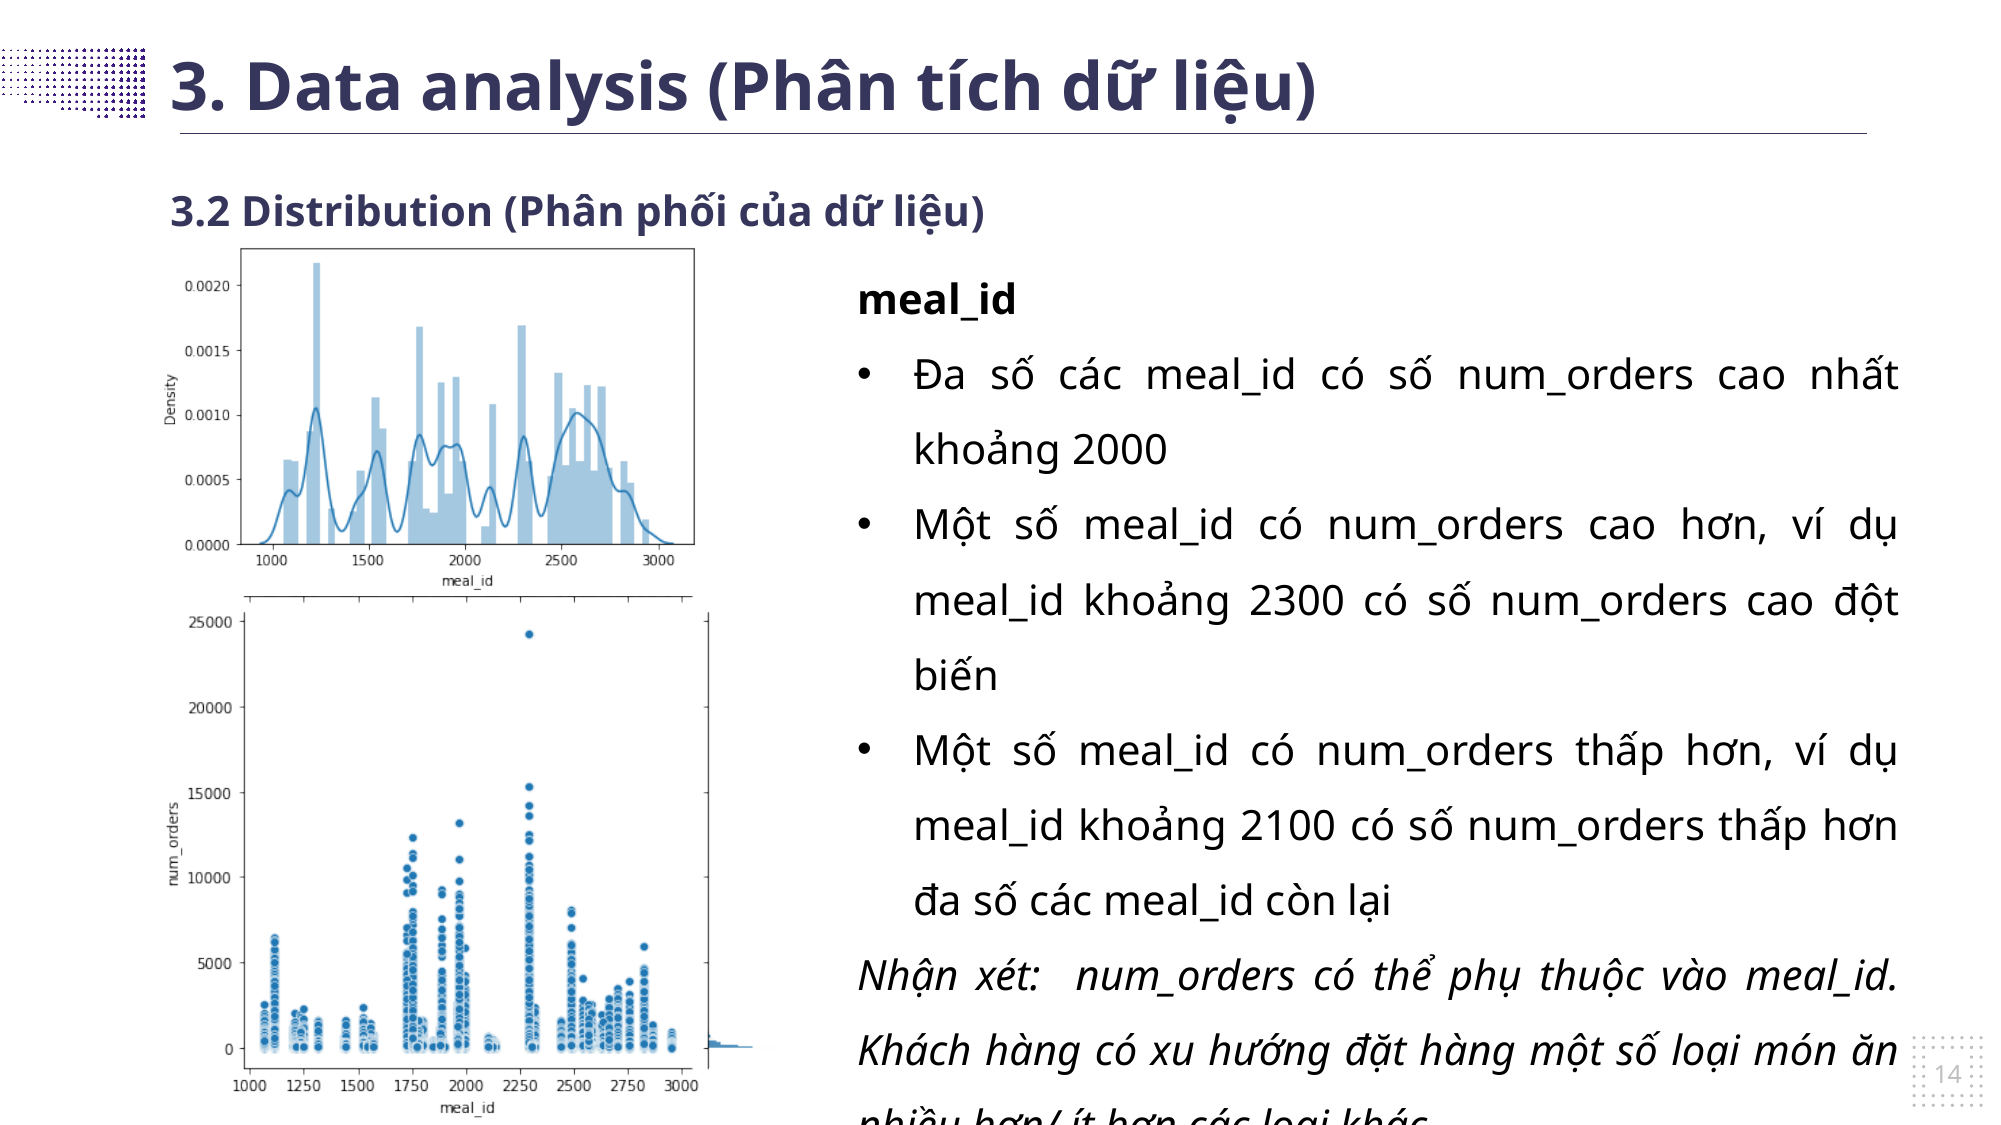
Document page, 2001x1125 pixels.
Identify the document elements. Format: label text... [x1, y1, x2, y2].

slide_number 14 [1915, 1050, 1980, 1097]
picture [155, 240, 795, 1125]
list 3. Data analysis (Phân tích dữ liệu) [155, 45, 1872, 152]
text_box meal_id Đa số các meal_id có số num_orders cao nhất khoảng 2000 Một số meal_id có num_orders cao hơn, ví dụ meal_id khoảng 2300 có số num_orders cao đột biến Một số meal_id có num_orders thấp hơn, ví dụ meal_id khoảng 2100 có số num_orders thấp hơn đa số các meal_id còn lại Nhận xét: num_orders có thể phụ thuộc vào meal_id. Khách hàng có xu hướng đặt hàng một số loại món ăn nhiều hơn/ ít hơn các loại khác [842, 240, 1915, 1125]
text_box 3.2 Distribution (Phân phối của dữ liệu) [155, 152, 1915, 243]
